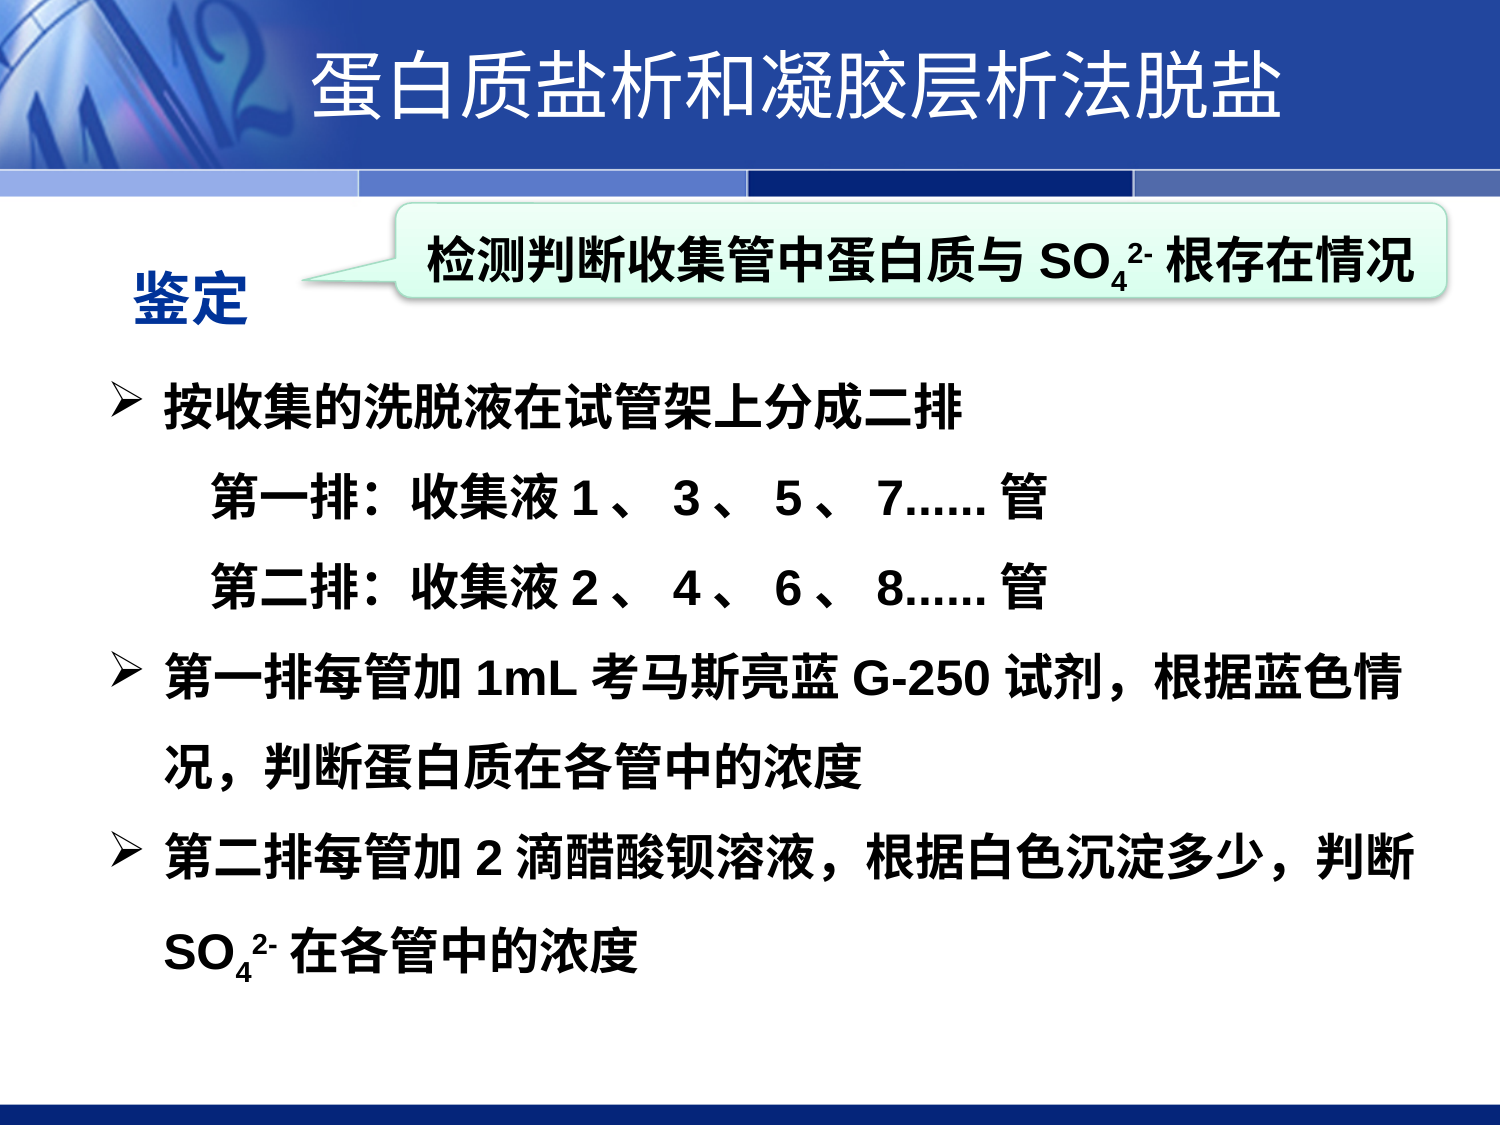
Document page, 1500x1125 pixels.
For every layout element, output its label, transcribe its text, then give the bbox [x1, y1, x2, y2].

text_box 检测判断收集管中蛋白质与SO42-根存在情况 [301, 202, 1448, 299]
picture [0, 0, 1500, 1125]
text_box 蛋白质盐析和凝胶层析法脱盐 [194, 18, 1399, 149]
text_box 鉴定 [118, 240, 1394, 338]
text_box 按收集的洗脱液在试管架上分成二排 第一排：收集液1、3、5、7......管 第二排：收集液2、4、6、8......管 第一排每管加1mL考马斯亮蓝G-250试剂，根据蓝色情况，判断蛋白质在各管中的浓度 第二排每管加2滴醋酸钡溶液，根据白色沉淀多少，判断 SO42-在各管中的浓度 [92, 338, 1465, 976]
